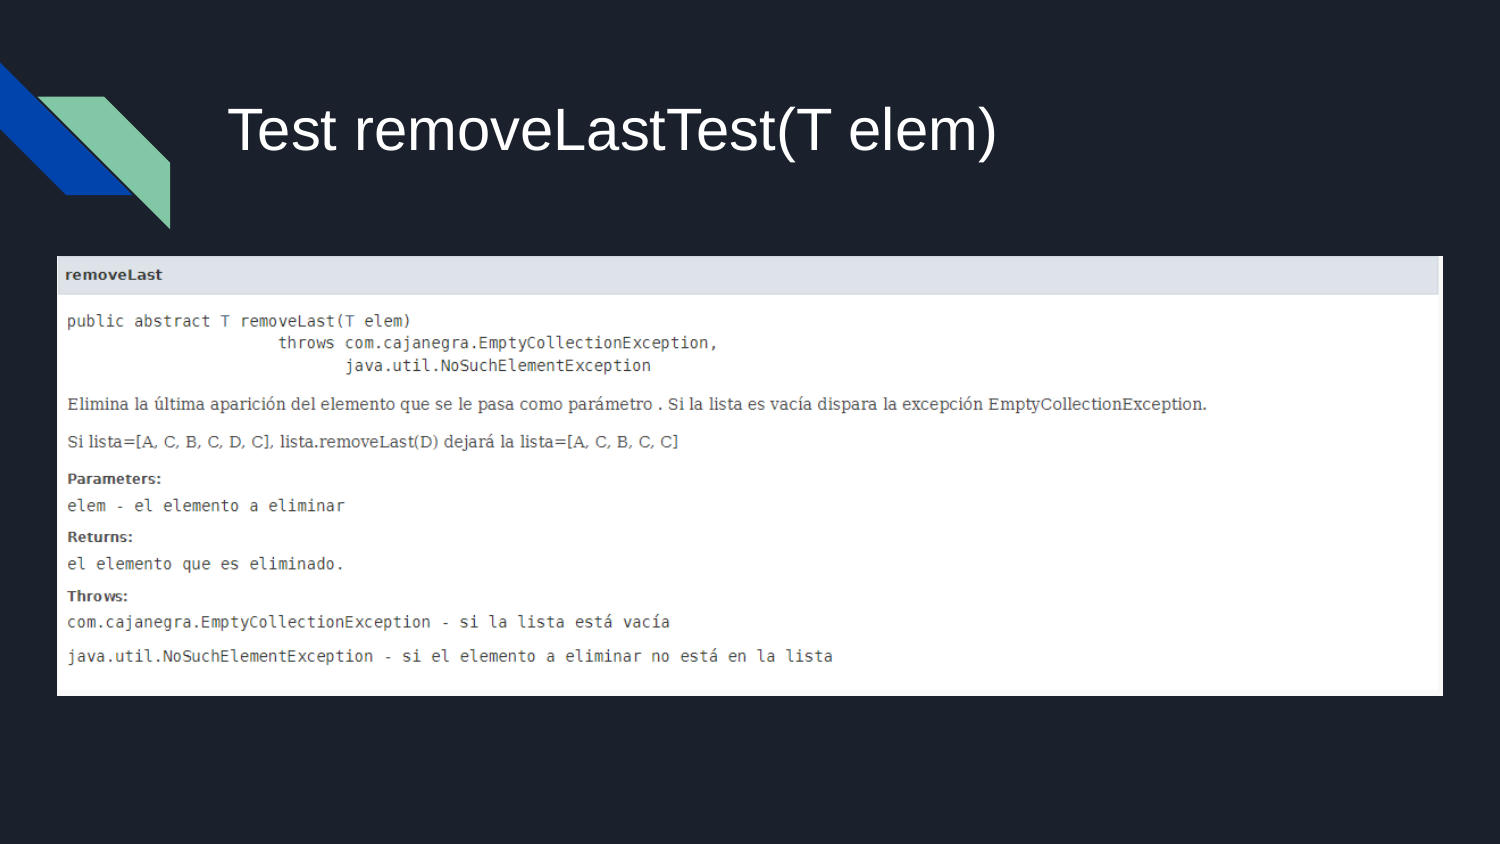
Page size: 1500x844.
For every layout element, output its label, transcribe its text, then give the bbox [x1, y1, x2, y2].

picture [57, 255, 1443, 696]
title Test removeLastTest(T elem) [212, 64, 1368, 215]
